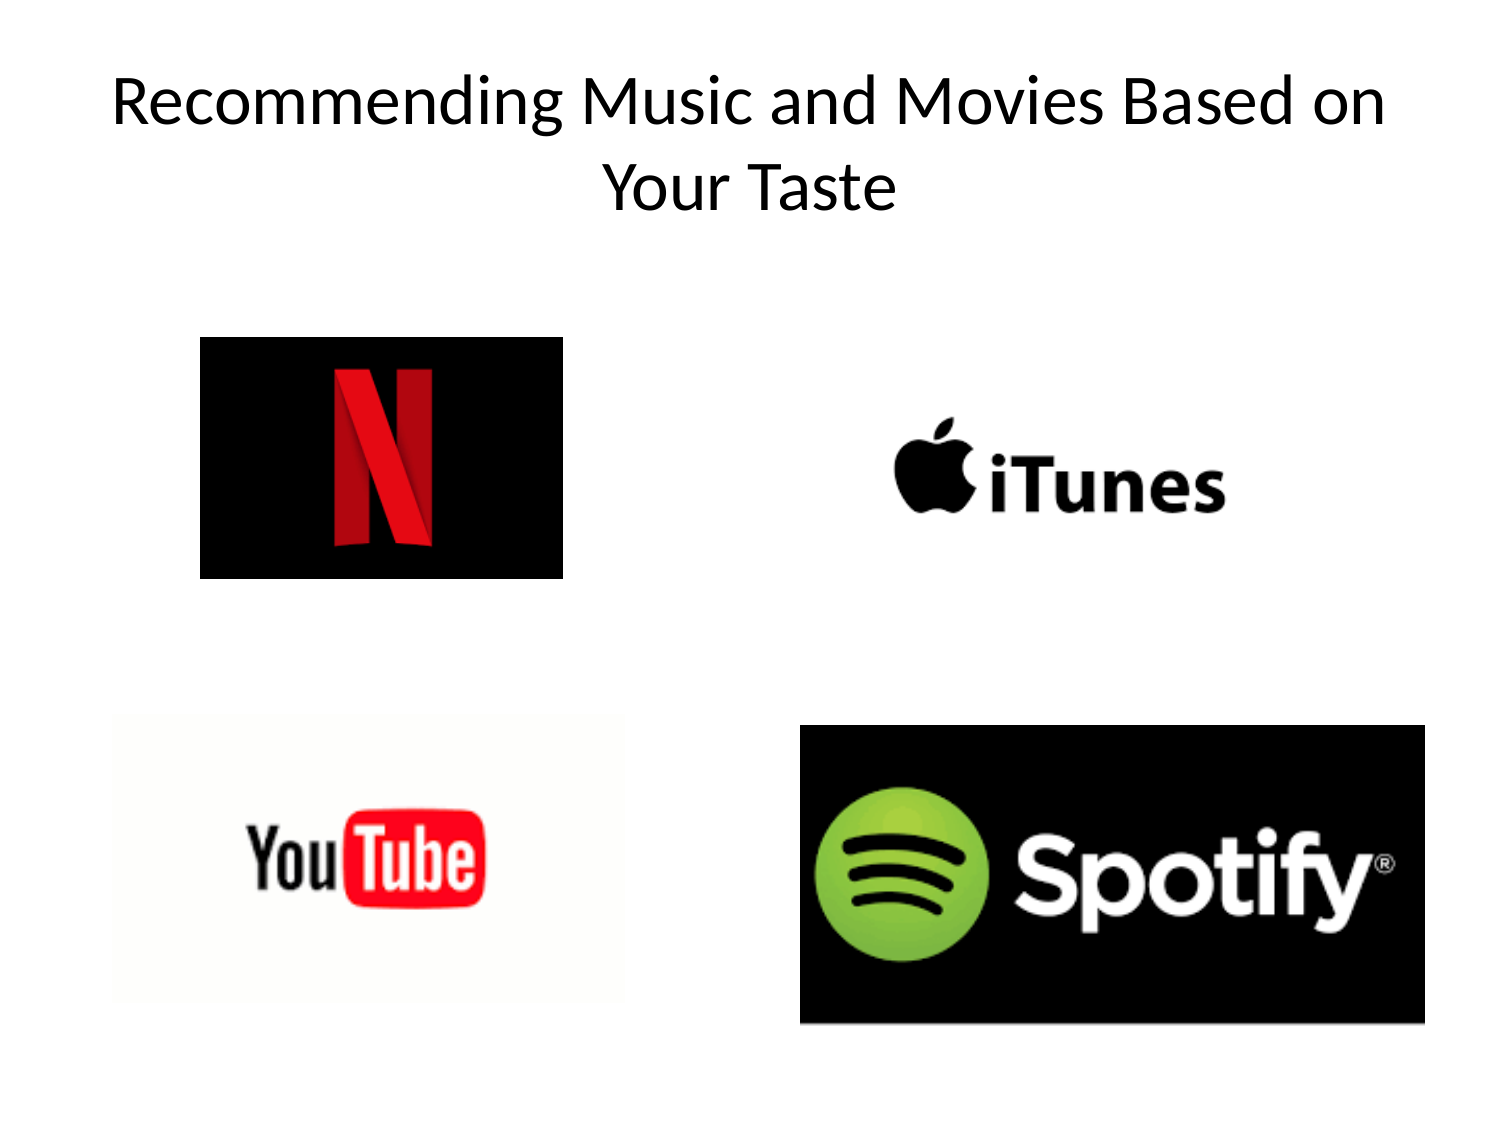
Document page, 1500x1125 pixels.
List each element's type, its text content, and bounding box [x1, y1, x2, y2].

picture [199, 337, 563, 579]
title Recommending Music and Movies Based on Your Taste [75, 45, 1425, 233]
picture [112, 714, 625, 1003]
picture [812, 309, 1308, 571]
picture [799, 724, 1426, 1076]
